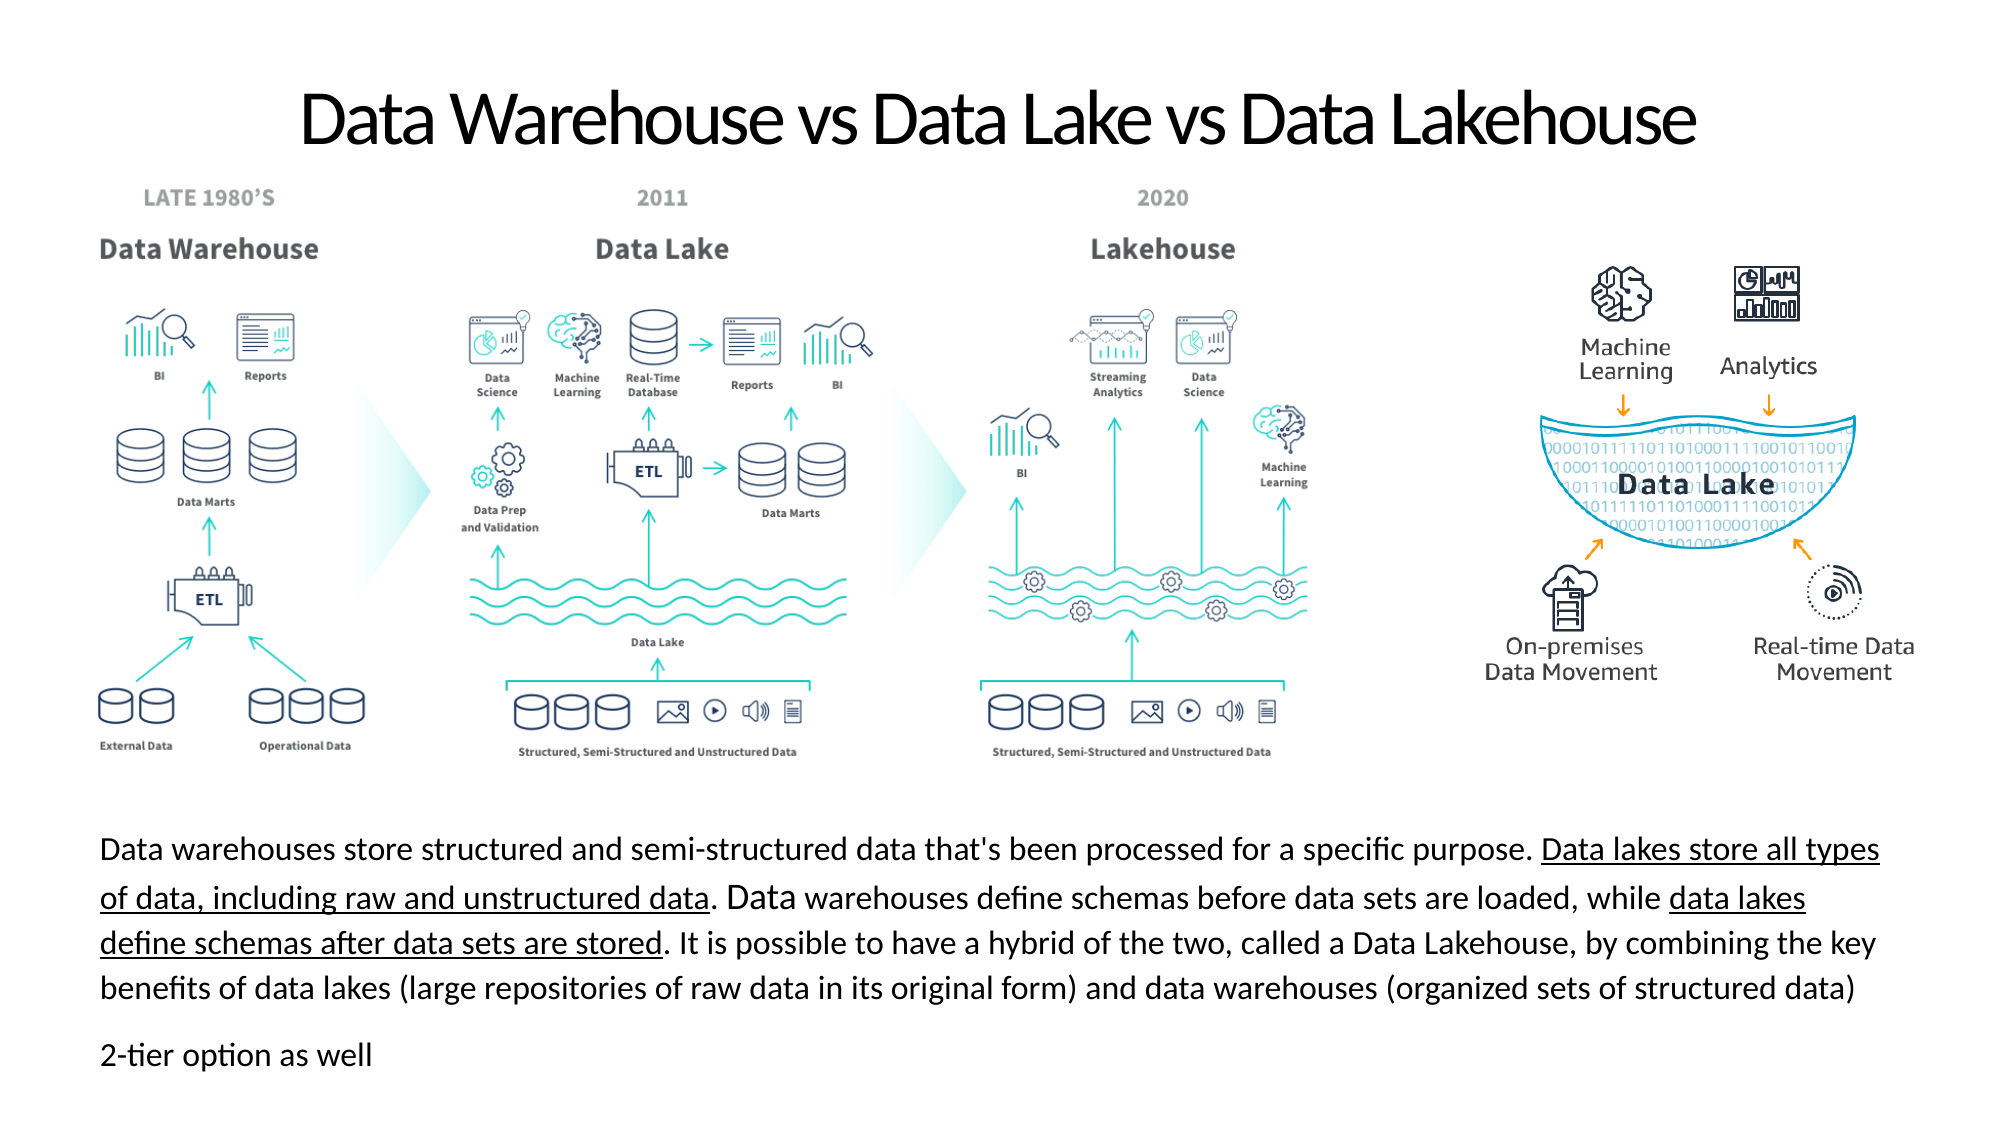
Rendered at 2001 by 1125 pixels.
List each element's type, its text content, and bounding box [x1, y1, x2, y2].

title Data Warehouse vs Data Lake vs Data Lakehouse [99, 43, 1900, 199]
picture [1479, 249, 1919, 692]
picture [56, 140, 1363, 801]
list Data warehouses store structured and semi-structured data that's been processed for a specific purpose. Data lakes store all types of data, including raw and unstructured data. Data warehouses define schemas before data sets are loaded, while data lakes define schemas after data sets are stored. It is possible to have a hybrid of the two, called a Data Lakehouse, by combining the key benefits of data lakes (large repositories of raw data in its original form) and data warehouses (organized sets of structured data) 2-tier option as well [99, 815, 1900, 1097]
